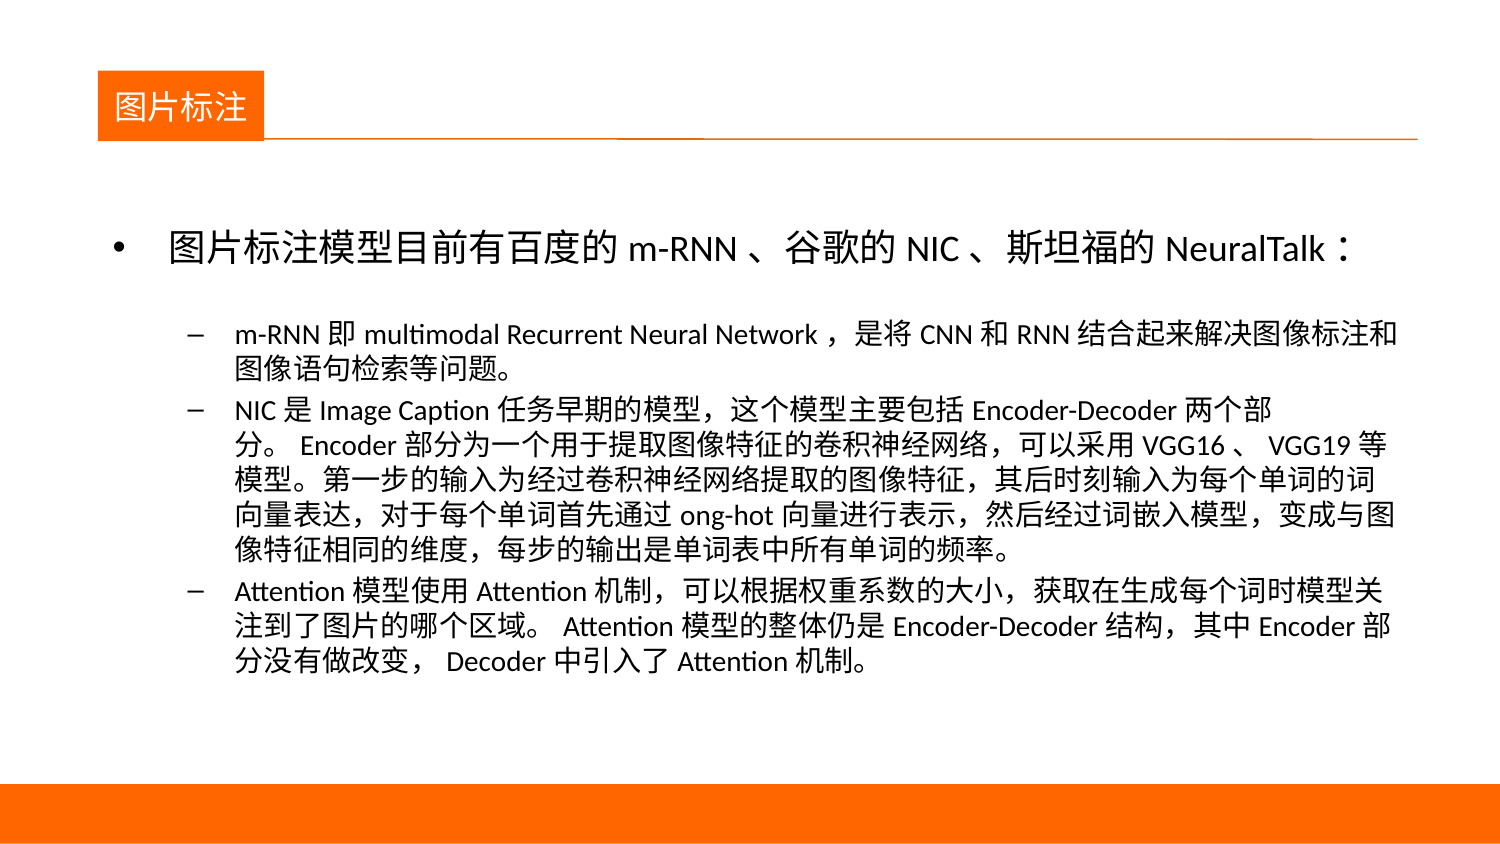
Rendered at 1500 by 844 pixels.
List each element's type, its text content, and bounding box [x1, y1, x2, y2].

text_box 图片标注 [96, 68, 266, 143]
text_box [99, 70, 130, 147]
text_box 图片标注模型目前有百度的m-RNN、谷歌的NIC、斯坦福的NeuralTalk： m-RNN即multimodal Recurrent Neural Network，是将CNN和RNN结合起来解决图像标注和图像语句检索等问题。 NIC是Image Caption任务早期的模型，这个模型主要包括Encoder-Decoder两个部分。Encoder部分为一个用于提取图像特征的卷积神经网络，可以采用VGG16、VGG19等模型。第一步的输入为经过卷积神经网络提取的图像特征，其后时刻输入为每个单词的词向量表达，对于每个单词首先通过ong-hot向量进行表示，然后经过词嵌入模型，变成与图像特征相同的维度，每步的输出是单词表中所有单词的频率。 Attention模型使用Attention机制，可以根据权重系数的大小，获取在生成每个词时模型关注到了图片的哪个区域。Attention模型的整体仍是Encoder-Decoder结构，其中Encoder部分没有做改变，Decoder中引入了Attention机制。 [97, 164, 1418, 737]
text_box [0, 782, 1500, 844]
